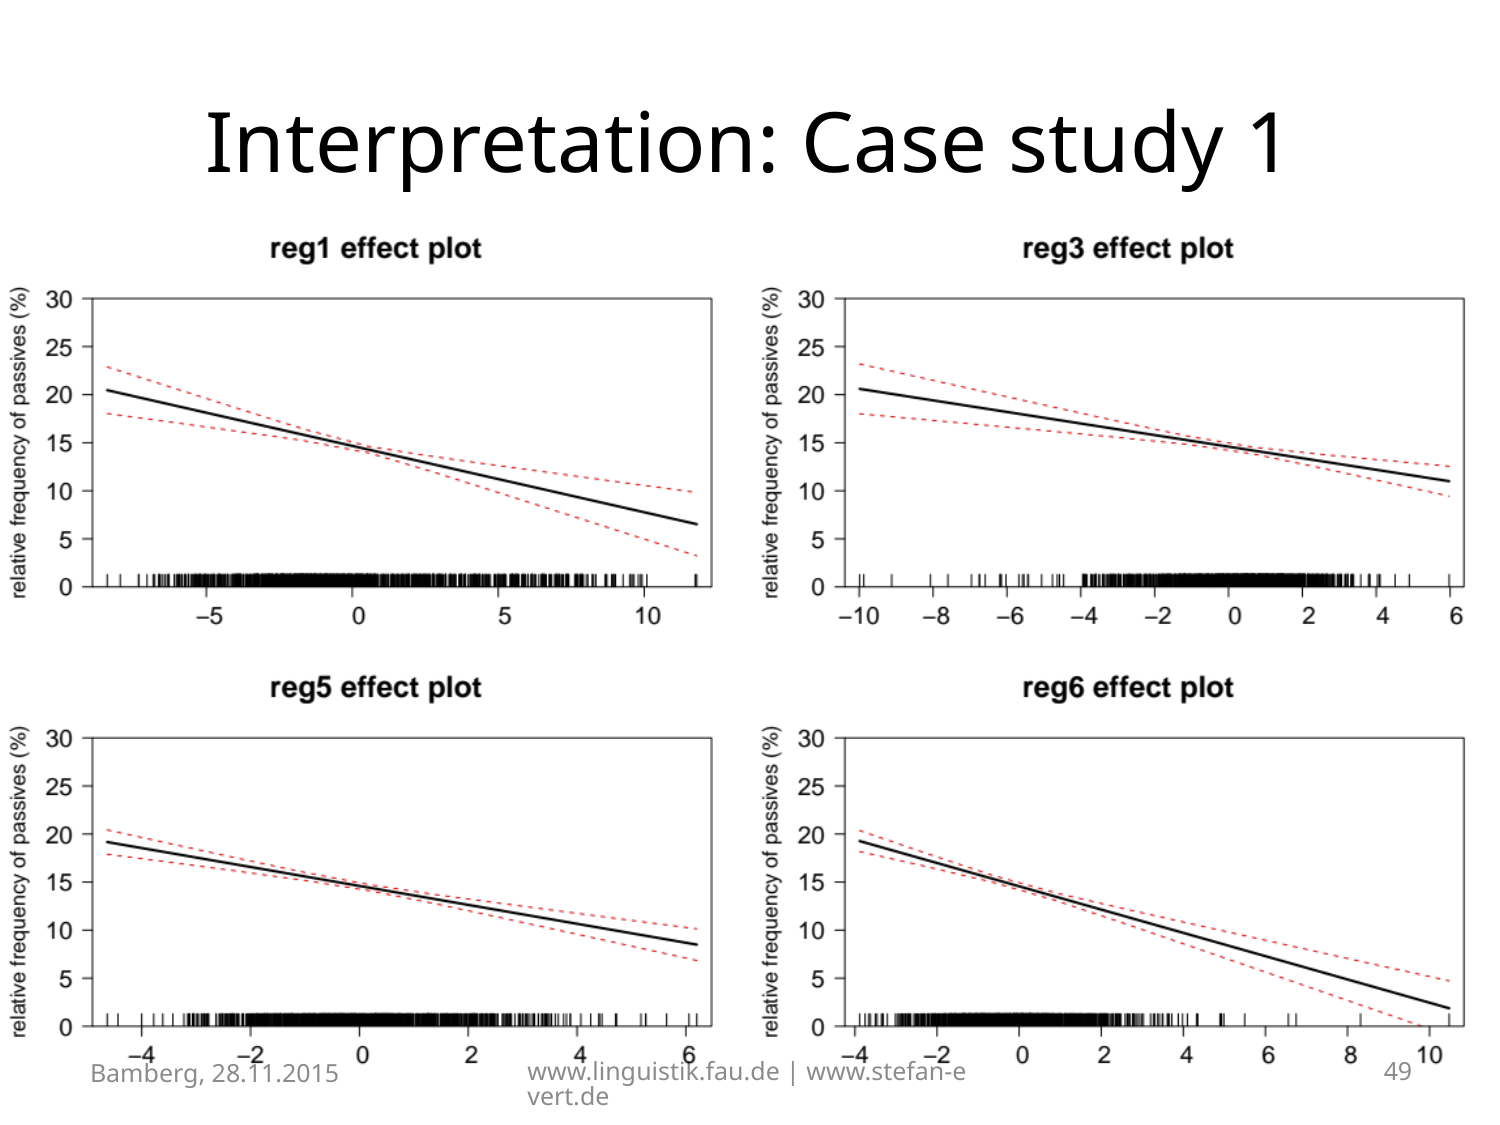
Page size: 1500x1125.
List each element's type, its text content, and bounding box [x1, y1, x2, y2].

title Interpretation: Case study 1 [75, 45, 1425, 226]
picture [0, 227, 1500, 1103]
